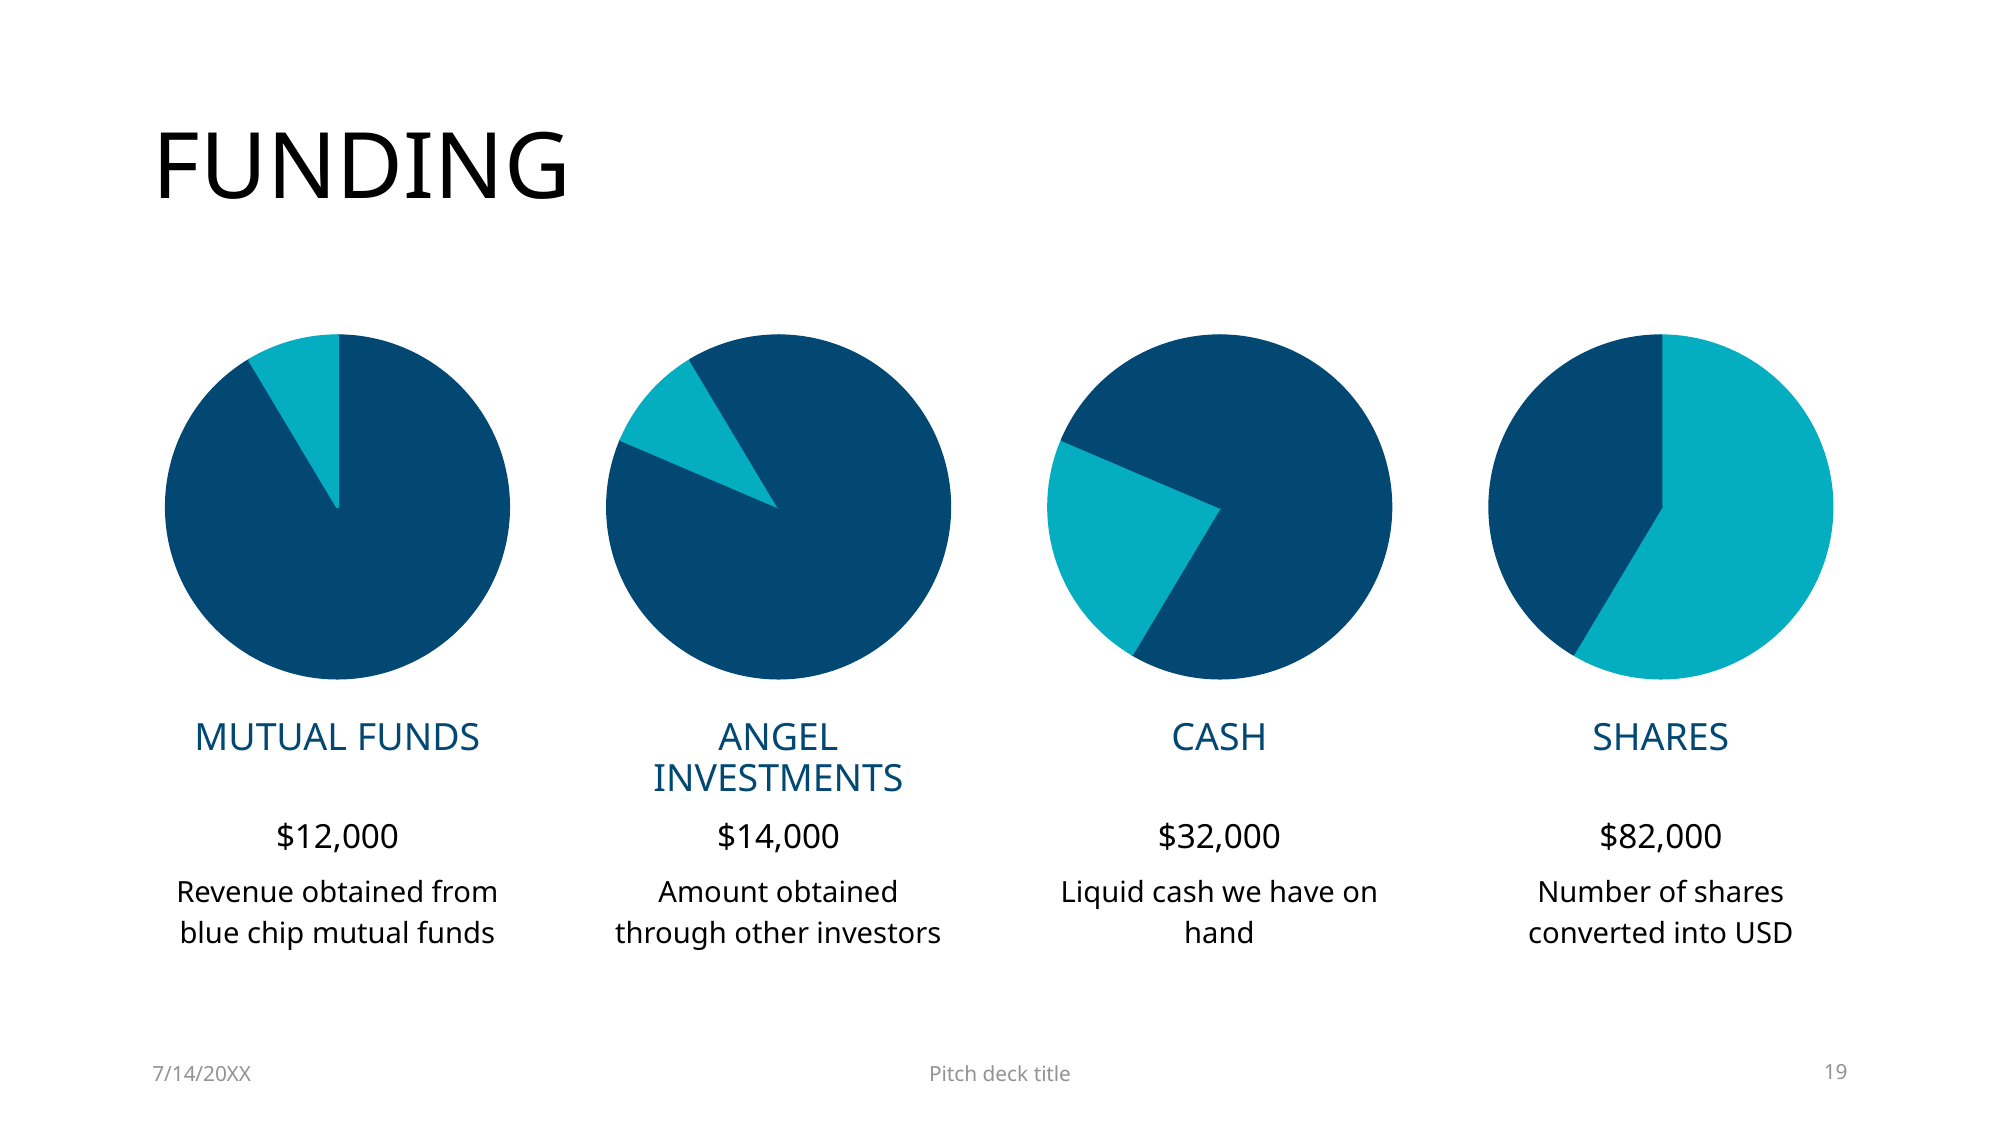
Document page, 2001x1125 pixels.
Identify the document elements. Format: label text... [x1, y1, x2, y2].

chart [149, 328, 525, 686]
list Revenue obtained from blue chip mutual funds [150, 858, 525, 979]
chart [591, 328, 967, 686]
list $14,000 [591, 805, 966, 851]
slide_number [137, 1042, 588, 1103]
list SHARES [1473, 710, 1849, 801]
list ANGEL INVESTMENTS [591, 710, 966, 801]
slide_number 19 [1412, 1042, 1863, 1103]
footer Pitch deck title [662, 1042, 1338, 1103]
list Number of shares converted into USD [1473, 858, 1849, 979]
list Liquid cash we have on hand [1031, 858, 1407, 979]
list $32,000 [1031, 805, 1407, 851]
chart [1473, 328, 1849, 686]
list MUTUAL FUNDS [150, 710, 525, 801]
list CASH [1031, 710, 1407, 801]
list Amount obtained through other investors [591, 858, 966, 979]
list $12,000 [150, 805, 525, 851]
title FUNDING [138, 60, 1863, 278]
list $82,000 [1473, 805, 1849, 851]
chart [1032, 328, 1408, 686]
